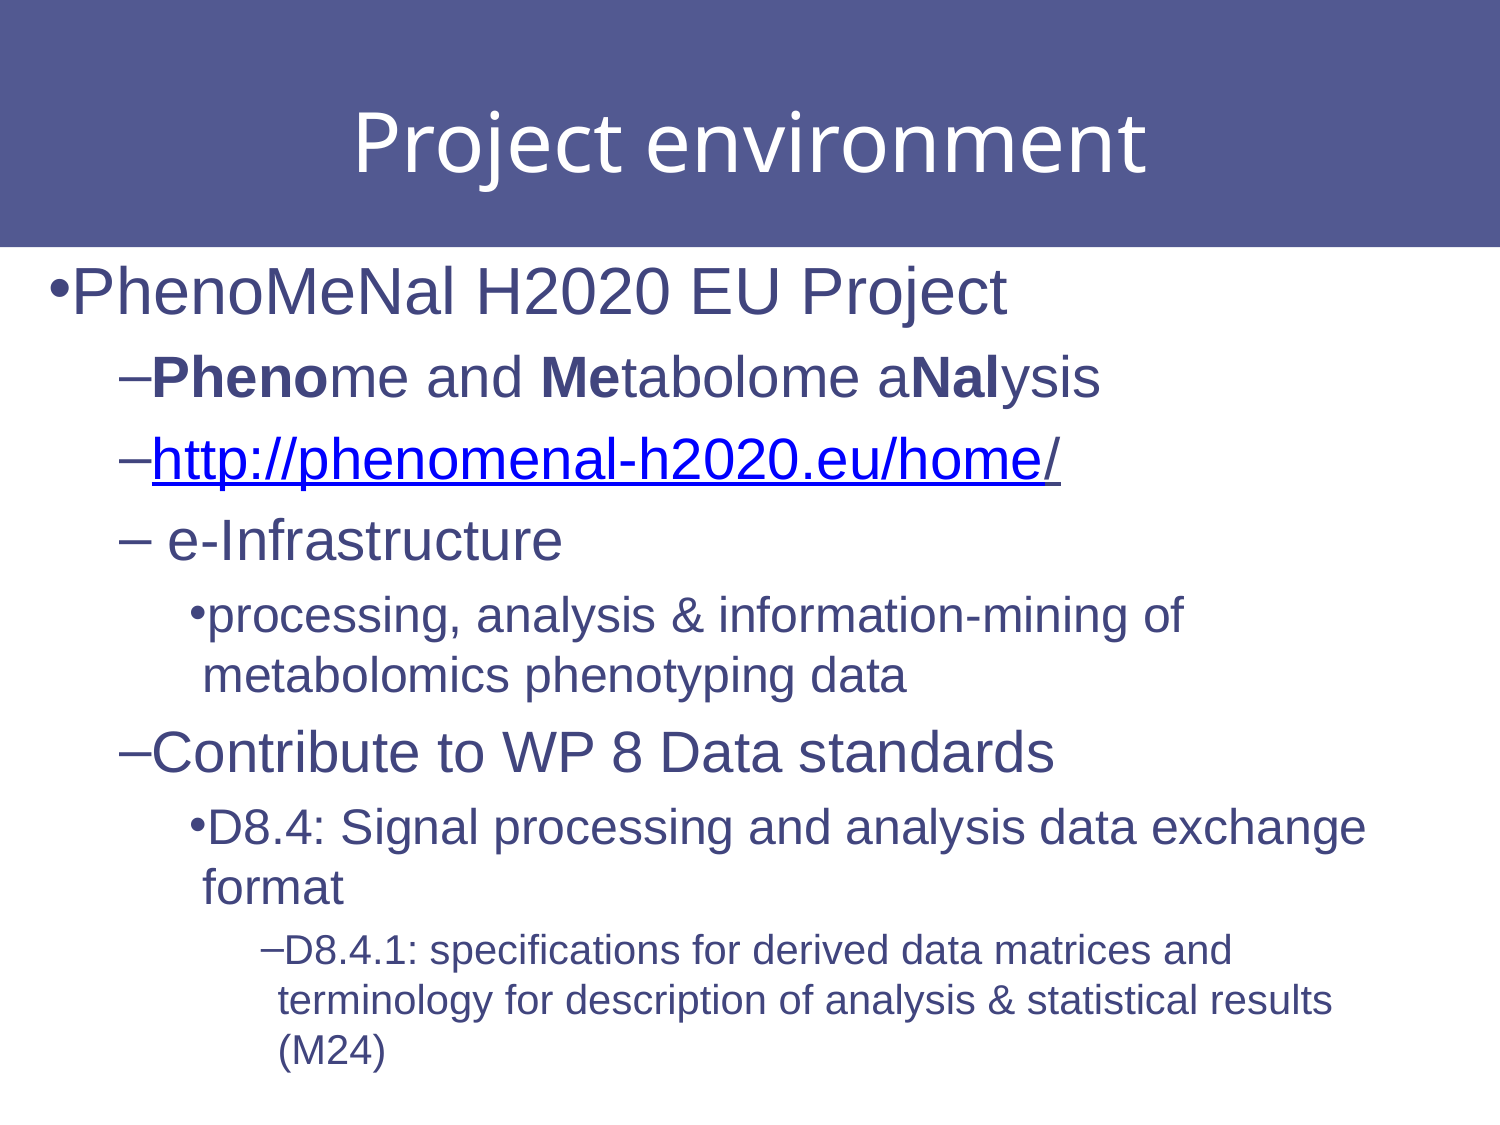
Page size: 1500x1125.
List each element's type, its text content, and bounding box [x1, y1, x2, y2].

list PhenoMeNal H2020 EU Project Phenome and Metabolome aNalysis http://phenomenal-h2020.eu/home/ e-Infrastructure processing, analysis & information-mining of metabolomics phenotyping data Contribute to WP 8 Data standards D8.4: Signal processing and analysis data exchange format D8.4.1: specifications for derived data matrices and terminology for description of analysis & statistical results (M24) [0, 232, 1425, 975]
title Project environment [75, 45, 1425, 232]
